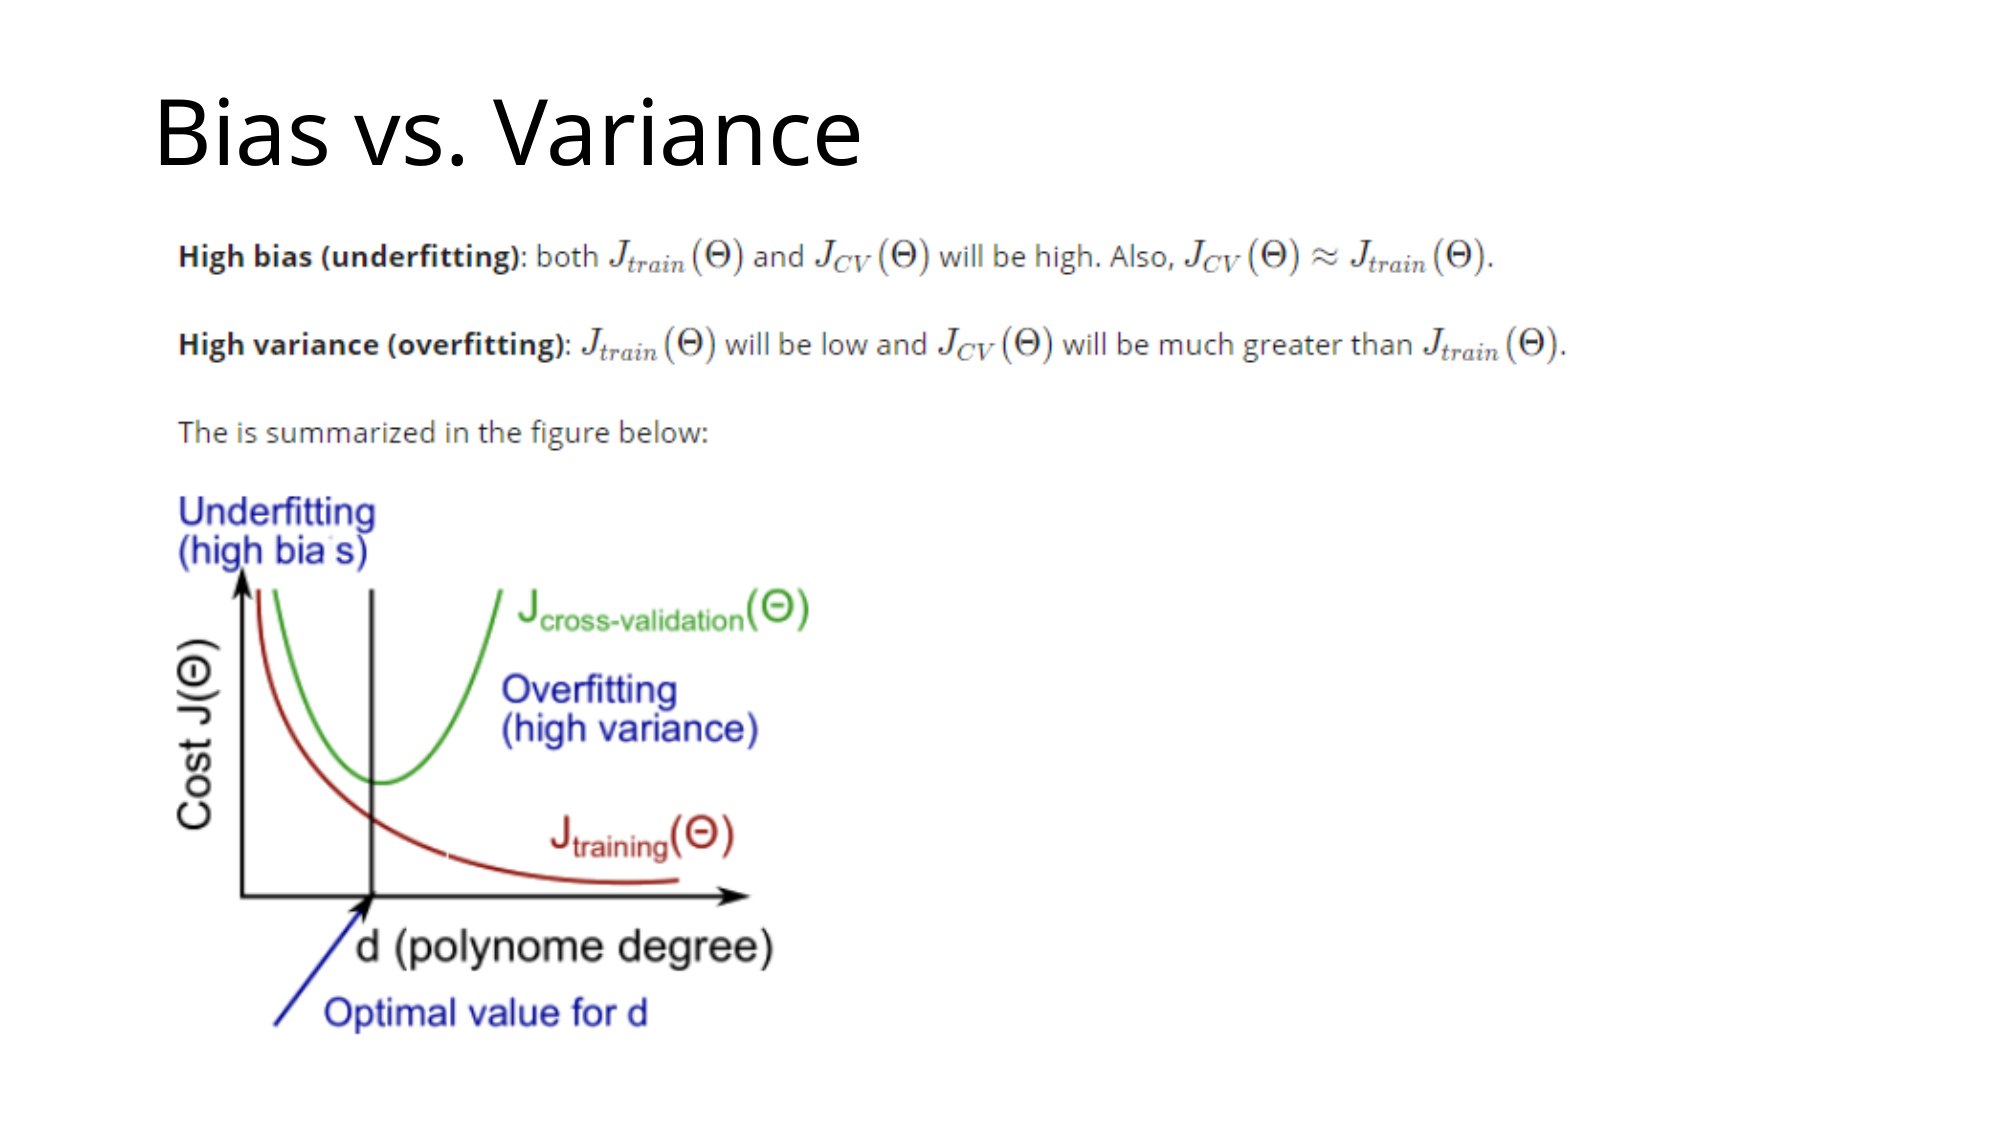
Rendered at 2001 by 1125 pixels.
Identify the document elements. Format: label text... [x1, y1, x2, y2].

title Bias vs. Variance [137, 26, 1863, 245]
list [162, 229, 1584, 1042]
